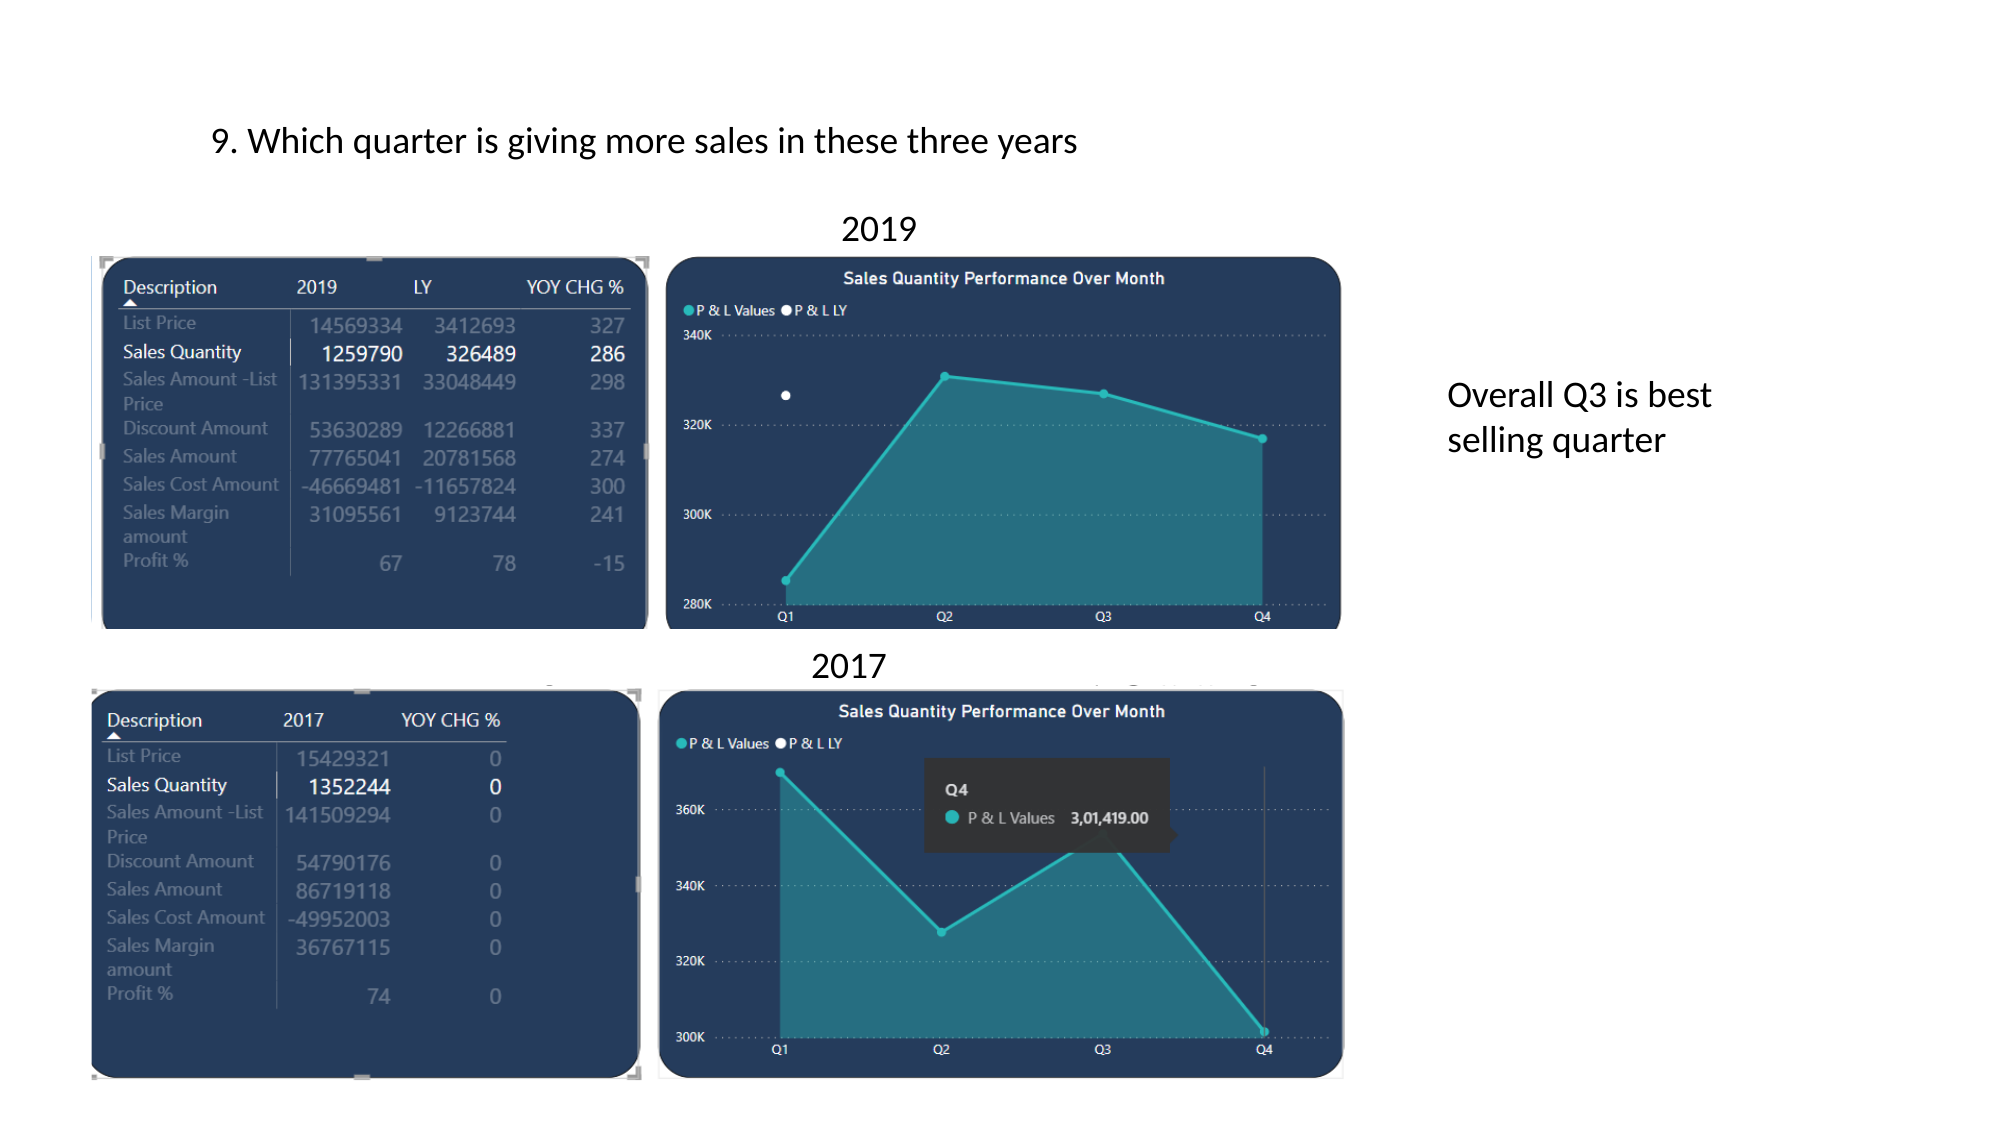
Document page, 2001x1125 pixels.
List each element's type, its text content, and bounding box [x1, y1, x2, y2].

picture [91, 685, 1352, 1095]
text_box 2017 [796, 633, 1633, 694]
text_box Overall Q3 is best selling quarter [1432, 362, 1787, 468]
picture [91, 256, 1352, 629]
text_box 2019 [826, 196, 1663, 256]
text_box 9. Which quarter is giving more sales in these three years [195, 108, 1812, 169]
